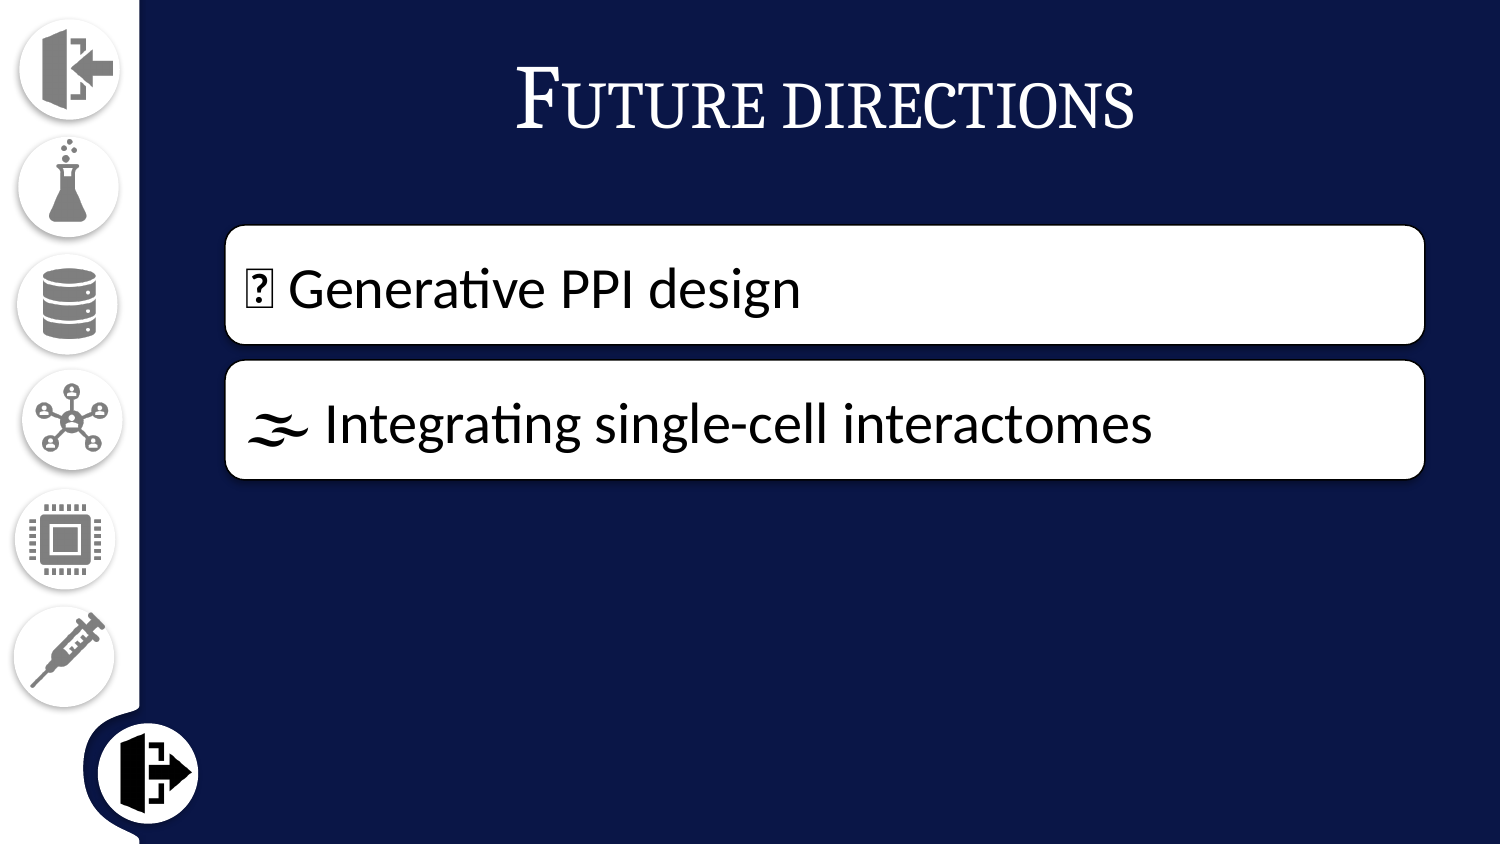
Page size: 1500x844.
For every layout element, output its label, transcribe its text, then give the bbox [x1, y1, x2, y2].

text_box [19, 18, 122, 120]
text_box [0, 0, 141, 844]
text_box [14, 488, 116, 590]
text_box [13, 605, 115, 708]
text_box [97, 723, 201, 824]
text_box 🧠 Generative PPI design [224, 224, 1426, 346]
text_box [16, 253, 118, 355]
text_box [21, 369, 123, 471]
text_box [17, 135, 119, 238]
text_box 🌫️ Integrating single-cell interactomes [224, 359, 1426, 481]
text_box FUTURE DIRECTIONS [499, 29, 1151, 155]
